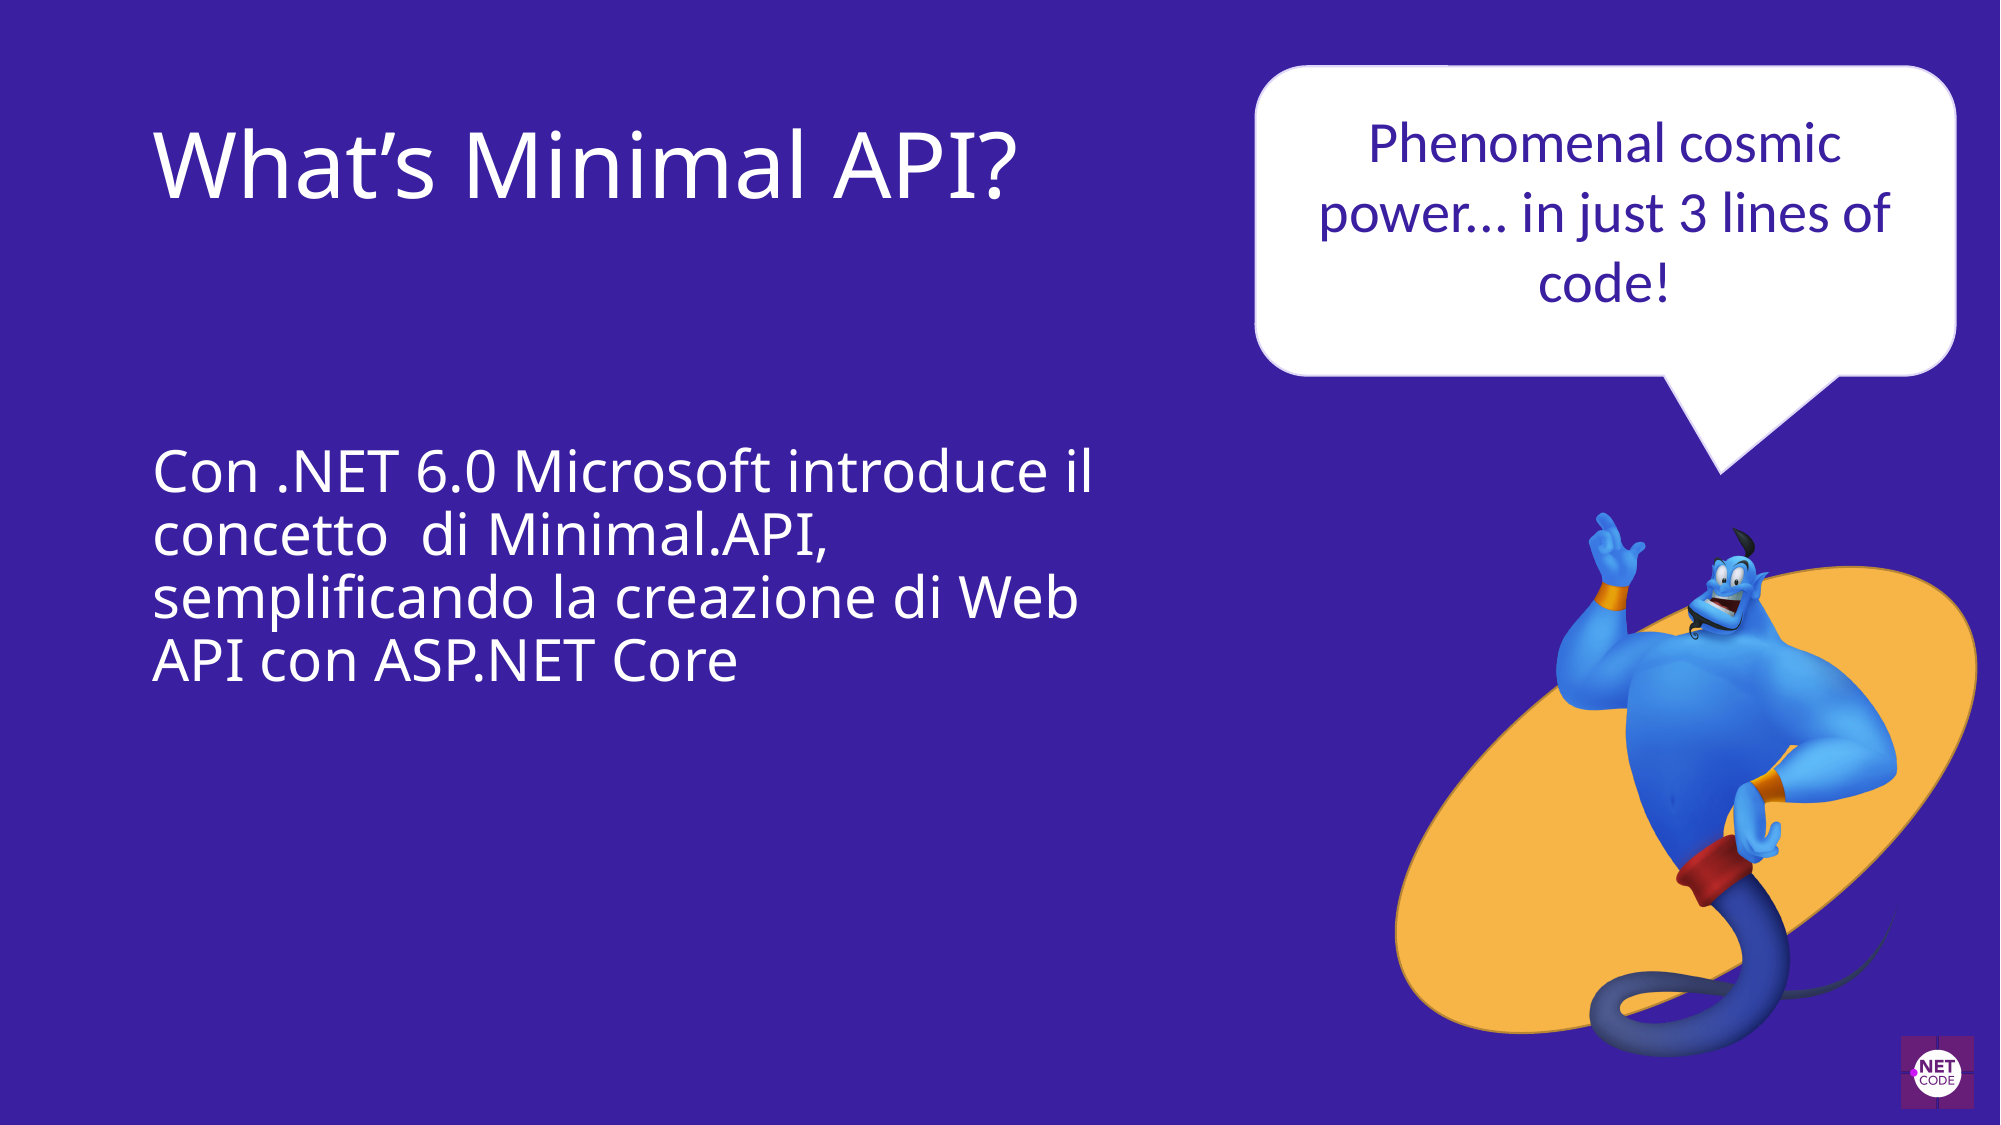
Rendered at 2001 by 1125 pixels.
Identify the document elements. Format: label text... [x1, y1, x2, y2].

text_box [1394, 698, 1541, 1035]
text_box [1254, 65, 1957, 476]
text_box [1918, 577, 1978, 812]
list Con .NET 6.0 Microsoft introduce il concetto di Minimal.API, semplificando la creazione di Web API con ASP.NET Core [137, 434, 1162, 1014]
text_box Phenomenal cosmic power... in just 3 lines of code! [1273, 97, 1938, 322]
title What’s Minimal API? [137, 59, 1863, 278]
picture [1541, 499, 1974, 1109]
